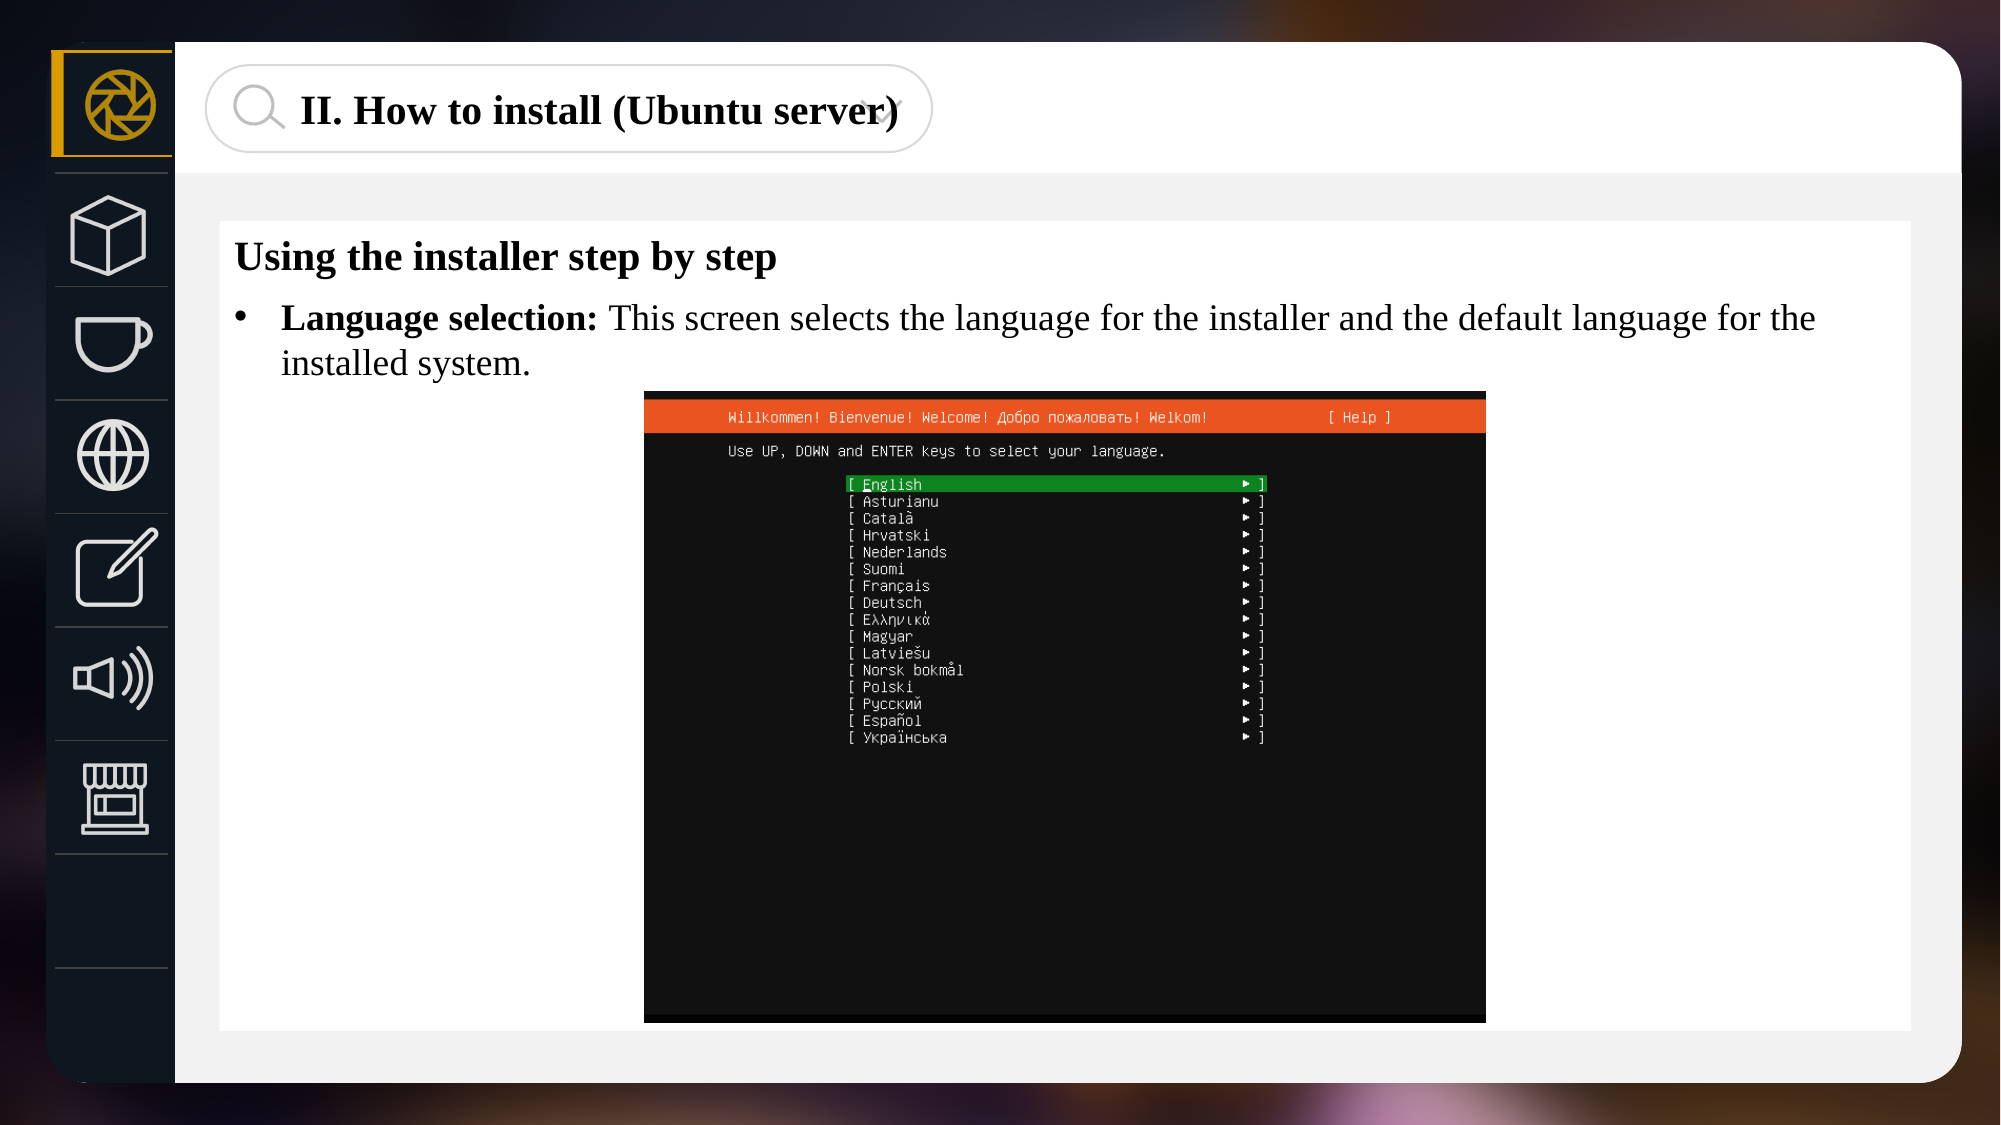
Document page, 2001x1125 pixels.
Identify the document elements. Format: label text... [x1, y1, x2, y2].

text_box For amd64, download the install image from https://releases.ubuntu.com/20.04/. There are many ways to boot the installer but the simplest and commonest way is to create a bootable USB stick to boot the system to be installed with (tutorials for other operating systems are also available). [219, 220, 1912, 1032]
picture [0, 0, 2001, 1125]
text_box Language selection: This screen selects the language for the installer and the default language for the installed system. [219, 285, 1911, 391]
text_box II. How to install (Ubuntu server) [285, 75, 1003, 141]
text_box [51, 40, 185, 170]
text_box Using the installer step by step [219, 220, 1911, 285]
